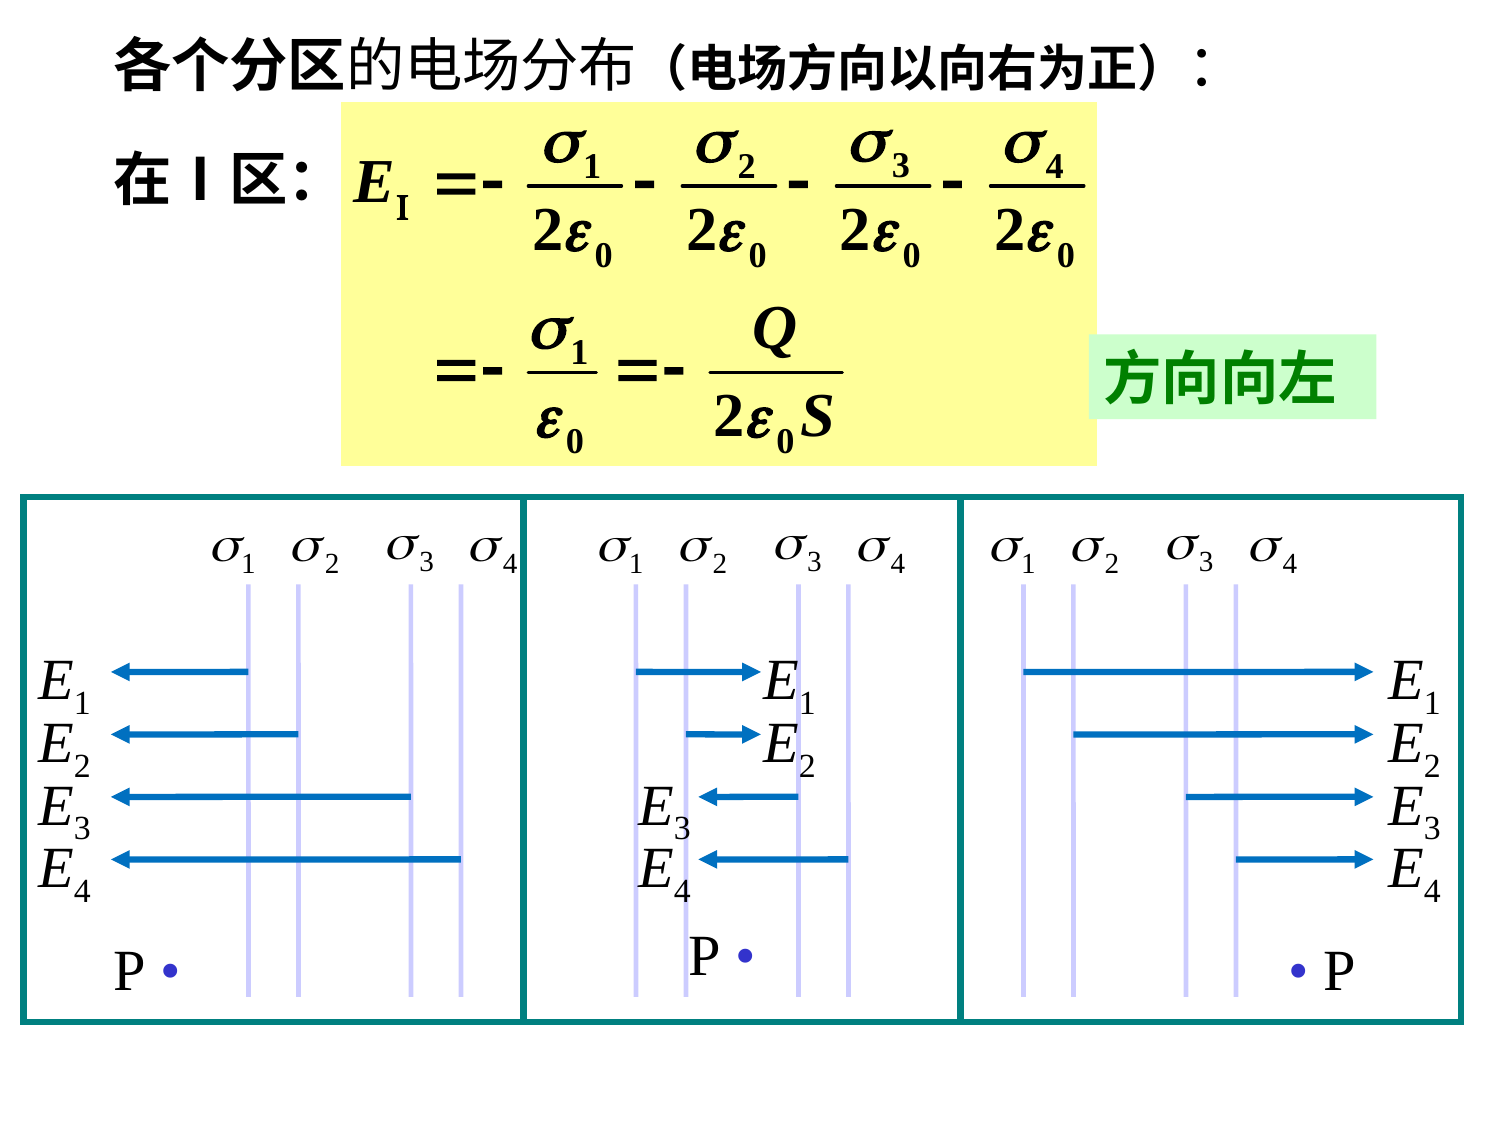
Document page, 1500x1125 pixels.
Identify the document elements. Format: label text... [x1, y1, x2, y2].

text_box E4 [23, 821, 136, 917]
text_box [110, 728, 299, 741]
text_box P • [98, 924, 249, 1009]
text_box E3 [23, 759, 136, 821]
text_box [204, 509, 523, 585]
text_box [341, 101, 1097, 467]
text_box E1 [23, 634, 136, 696]
text_box 方向向左 [1097, 334, 1377, 420]
text_box 各个分区的电场分布（电场方向以向右为正）： [98, 20, 1374, 105]
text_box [523, 496, 960, 1022]
text_box E2 [23, 696, 136, 759]
text_box [110, 790, 411, 804]
text_box 在Ⅰ区： [98, 134, 341, 220]
text_box [110, 853, 461, 866]
text_box [23, 585, 520, 1022]
text_box [110, 665, 249, 679]
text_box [960, 496, 1486, 1022]
text_box [23, 496, 520, 671]
